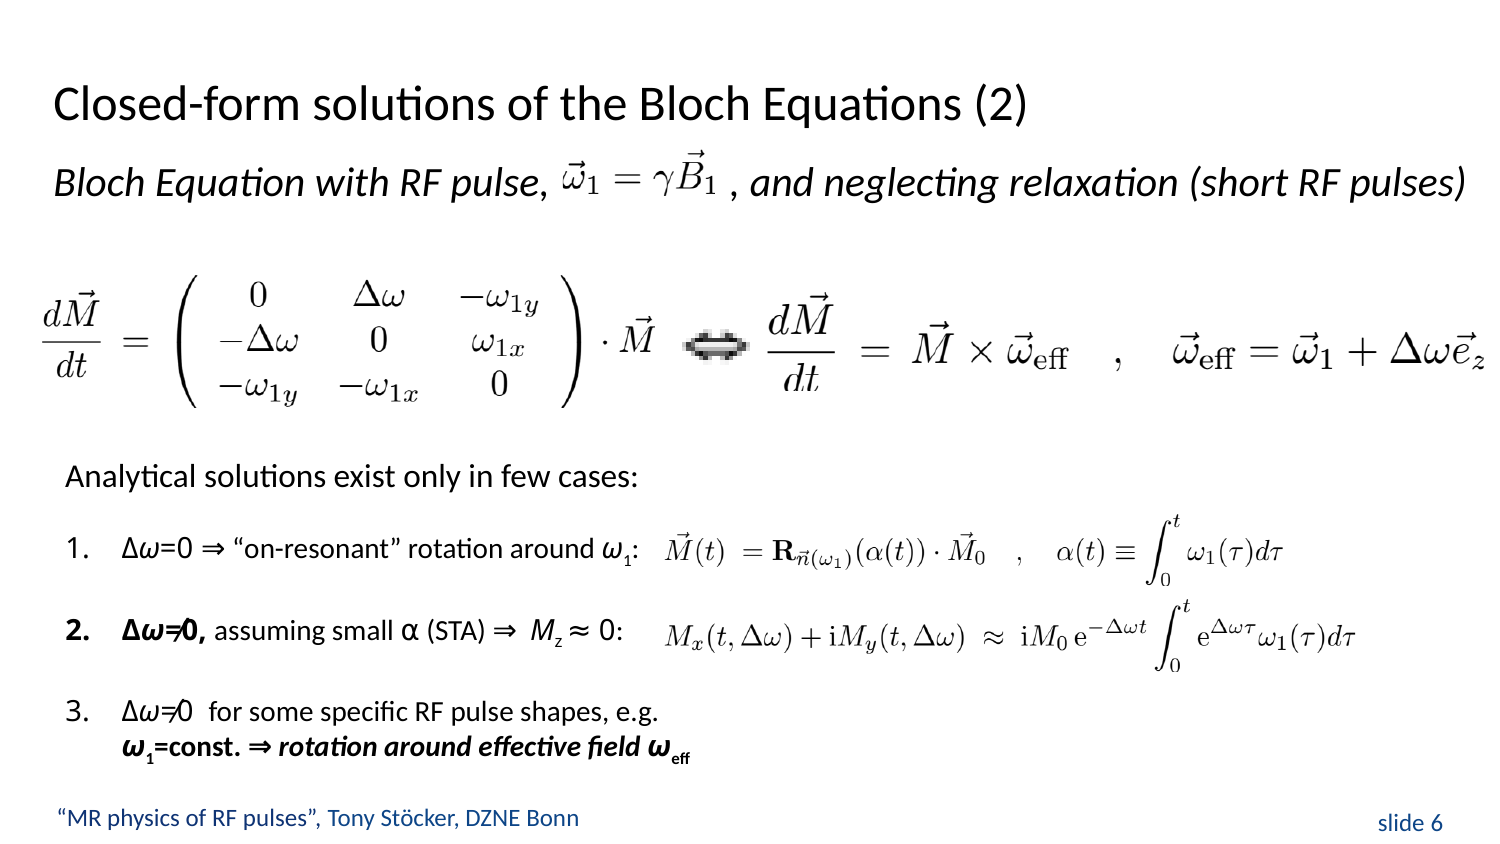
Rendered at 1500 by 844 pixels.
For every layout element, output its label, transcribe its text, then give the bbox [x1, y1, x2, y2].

text_box Analytical solutions exist only in few cases: [50, 447, 806, 502]
picture [664, 514, 1283, 586]
text_box Δω=0 ⇒ “on-resonant” rotation around ω1: Δω≠0, assuming small ⍺ (STA) ⇒ Mz ≈ 0: Δω≠0 for some specific RF pulse shapes, e.g. ω1=const. ⇒ rotation around effective field ωeff [50, 522, 755, 775]
picture [41, 274, 656, 408]
picture [767, 291, 1484, 391]
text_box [674, 320, 755, 375]
picture [664, 599, 1356, 672]
picture [562, 149, 715, 196]
text_box Closed-form solutions of the Bloch Equations (2) Bloch Equation with RF pulse, , and neglecting relaxation (short RF pulses) [38, 62, 1496, 288]
